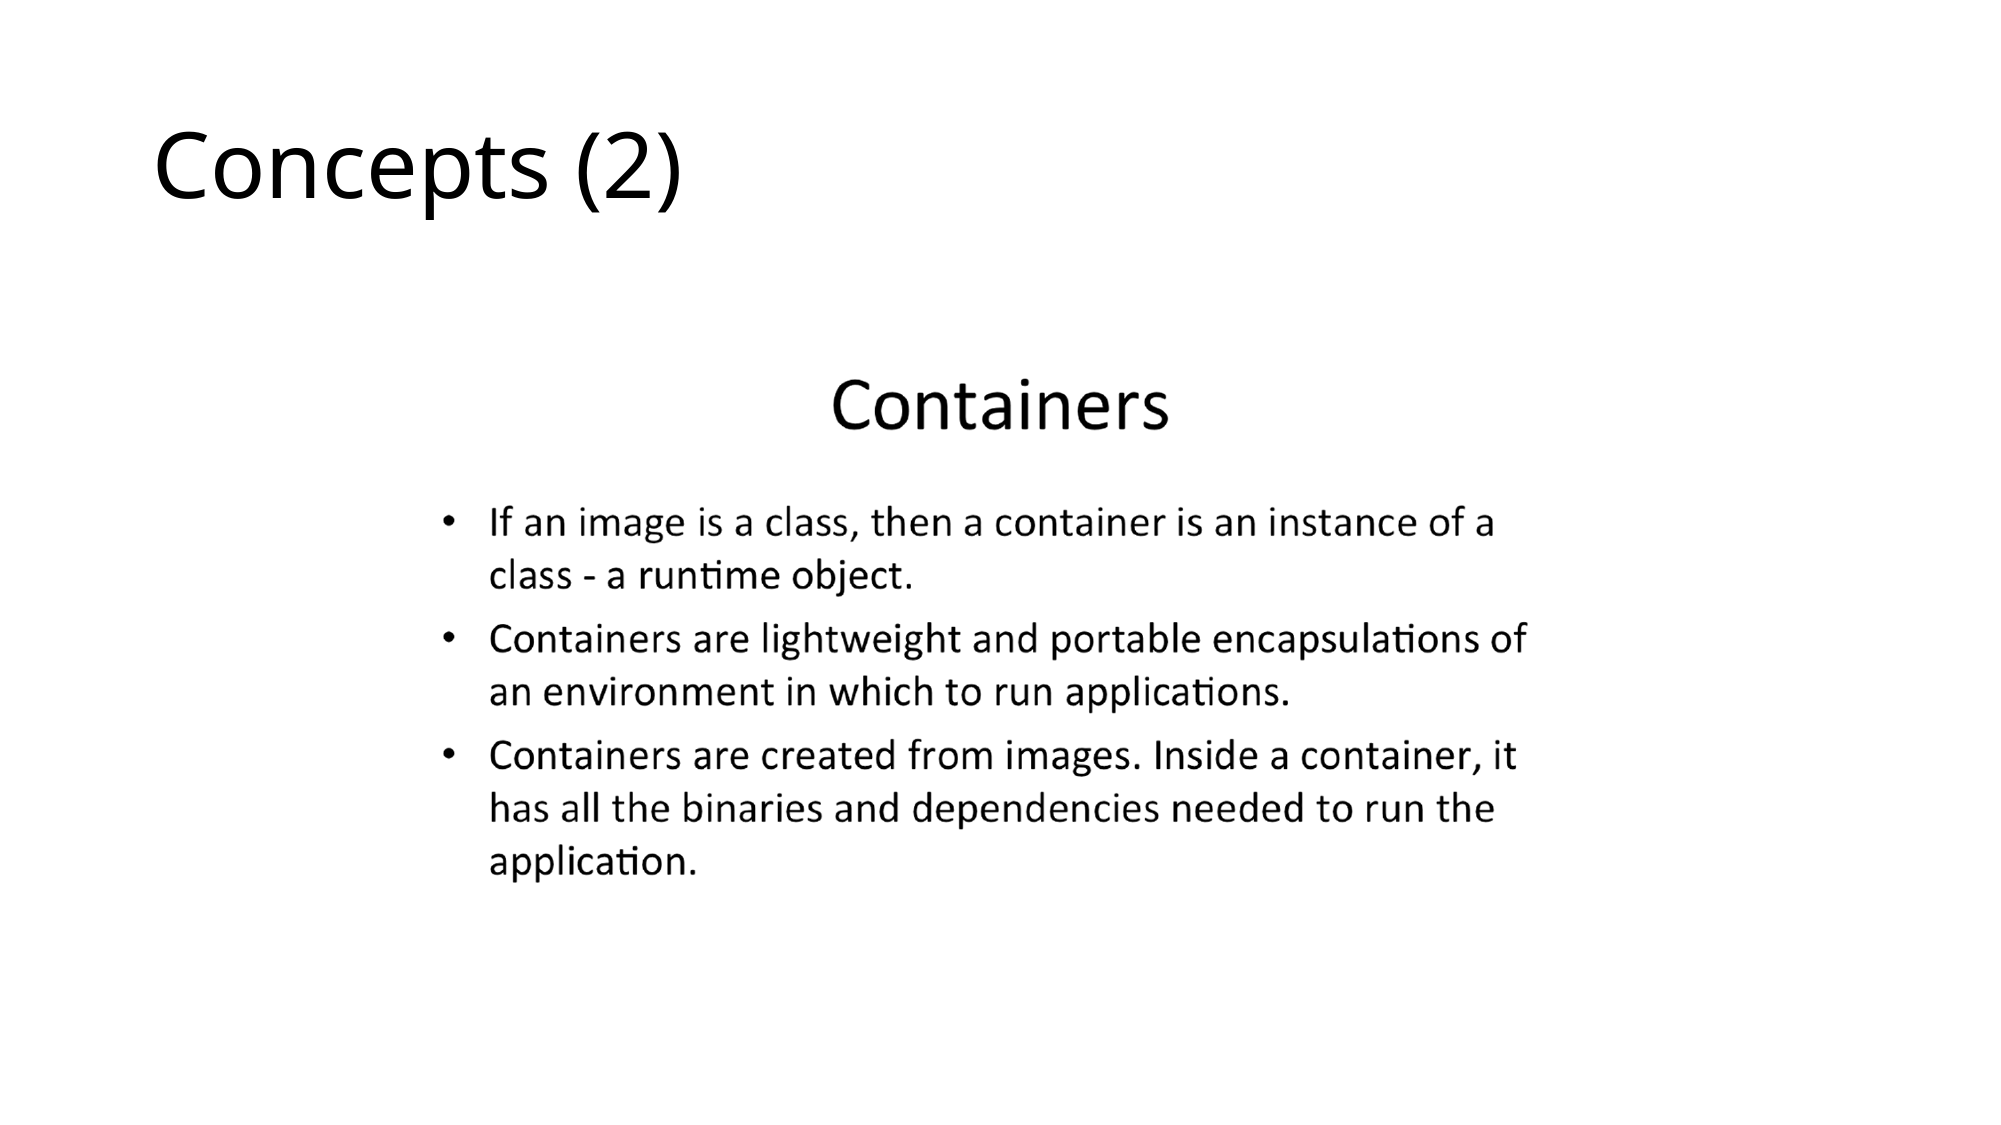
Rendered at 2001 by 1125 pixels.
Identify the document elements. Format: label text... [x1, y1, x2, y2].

title Concepts (2) [137, 59, 1863, 278]
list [365, 299, 1635, 1014]
